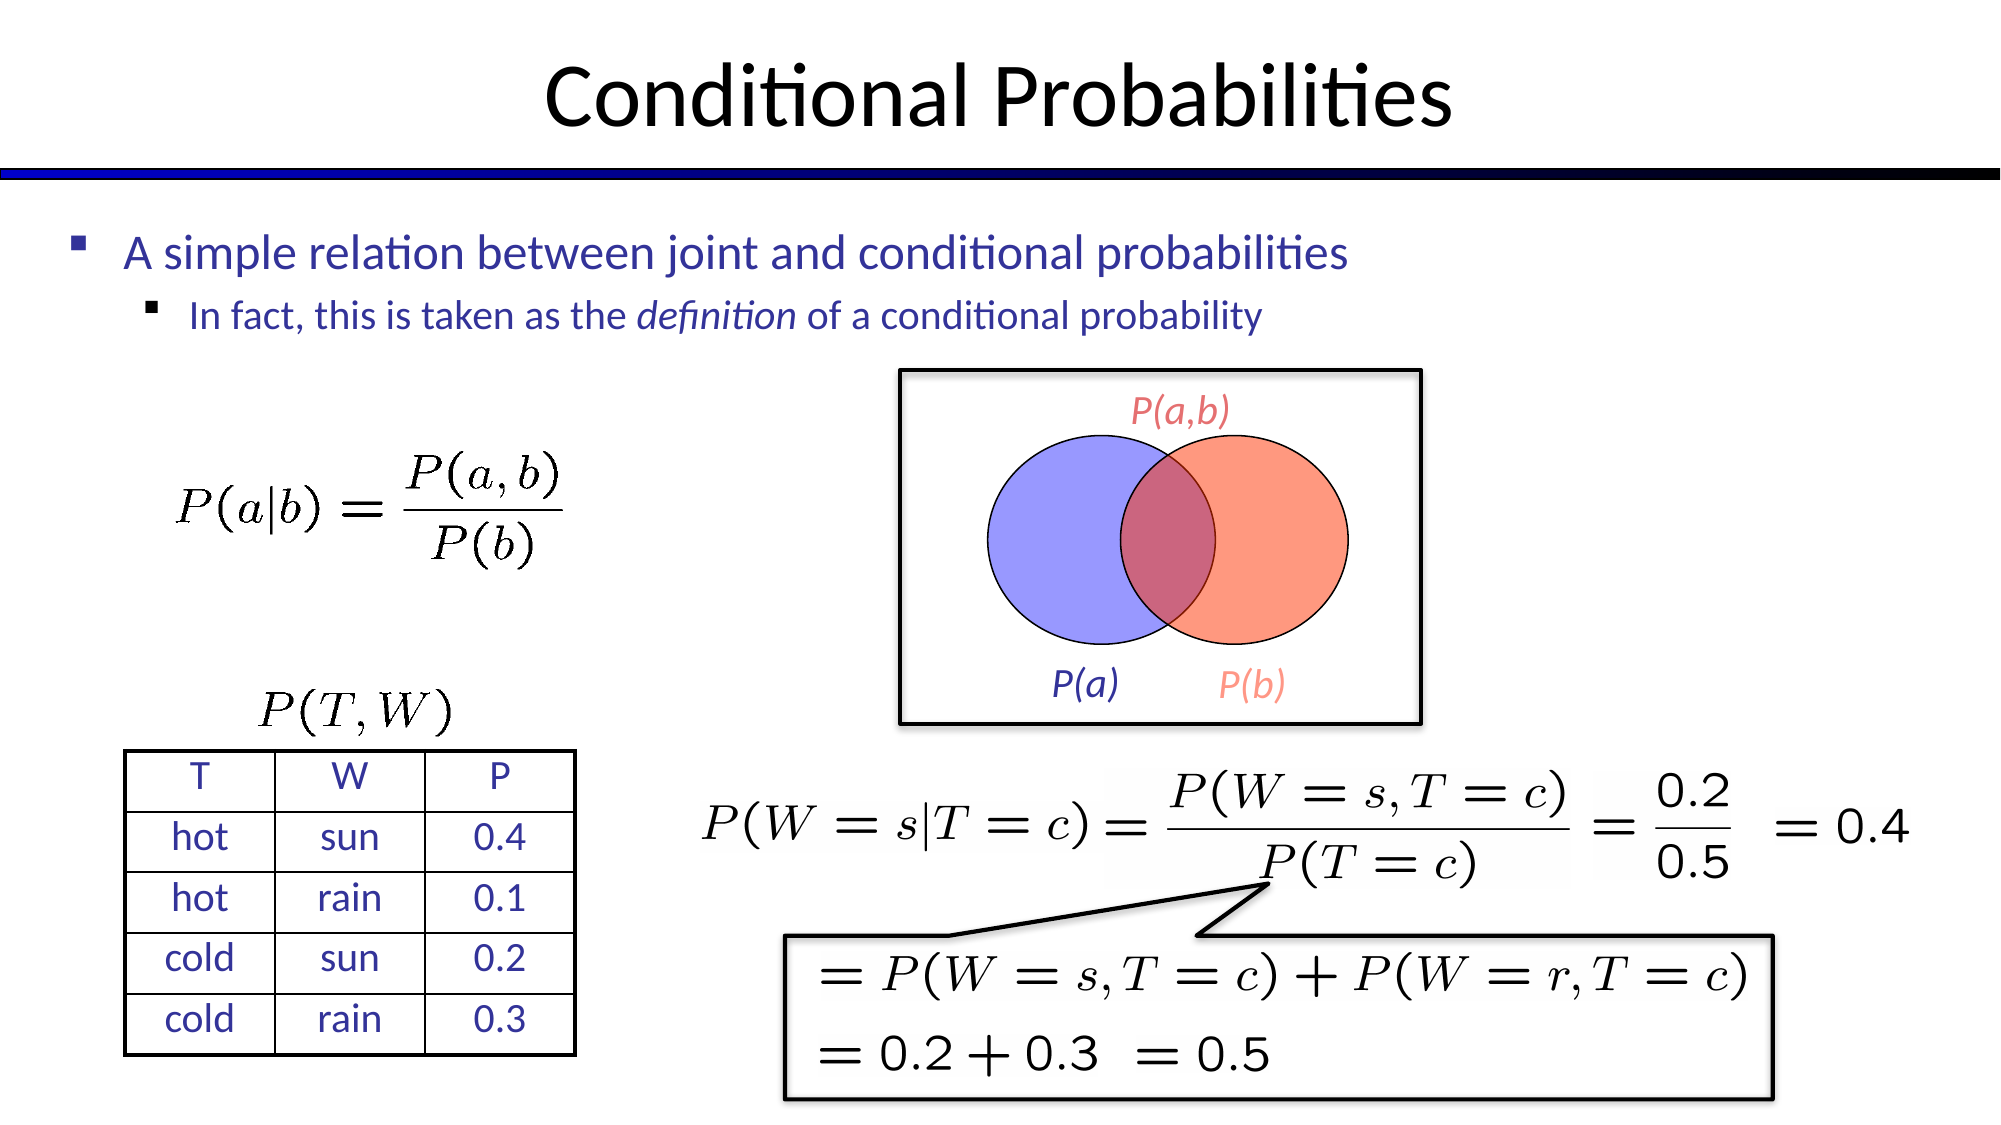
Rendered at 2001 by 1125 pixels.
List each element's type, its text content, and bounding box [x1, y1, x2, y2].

table_cell +e [696, 803, 1187, 898]
table_cell cold [127, 934, 274, 993]
picture [1135, 1035, 1269, 1073]
picture [257, 687, 452, 737]
text_box P(a,b) [1115, 375, 1246, 433]
table_cell 0.3 [426, 995, 573, 1053]
picture [821, 951, 1748, 1002]
title Conditional Probabilities [0, 0, 2000, 184]
table_cell hot [127, 873, 274, 932]
table_cell cold [127, 995, 274, 1053]
table_cell rain [276, 995, 424, 1053]
picture [699, 768, 1571, 889]
table_cell 0.4 [426, 813, 573, 871]
picture [173, 449, 564, 570]
text_box [784, 897, 1774, 1101]
list A simple relation between joint and conditional probabilities In fact, this is taken as the definition of a conditional probability [51, 211, 1457, 981]
picture [817, 1034, 1098, 1077]
table_cell rain [276, 873, 424, 932]
table_header T [127, 753, 274, 811]
table_cell 0.1 [426, 873, 573, 932]
table_cell hot [127, 813, 274, 871]
text_box [899, 369, 1422, 724]
text_box P(a) [1036, 653, 1135, 713]
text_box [987, 435, 1349, 645]
text_box P(b) [1203, 653, 1302, 714]
picture [1593, 771, 1731, 880]
table_cell 0.2 [426, 934, 573, 993]
table_header P [426, 753, 573, 811]
table_cell sun [276, 813, 424, 871]
table_cell sun [276, 934, 424, 993]
picture [1775, 807, 1911, 845]
table_header W [276, 753, 424, 811]
